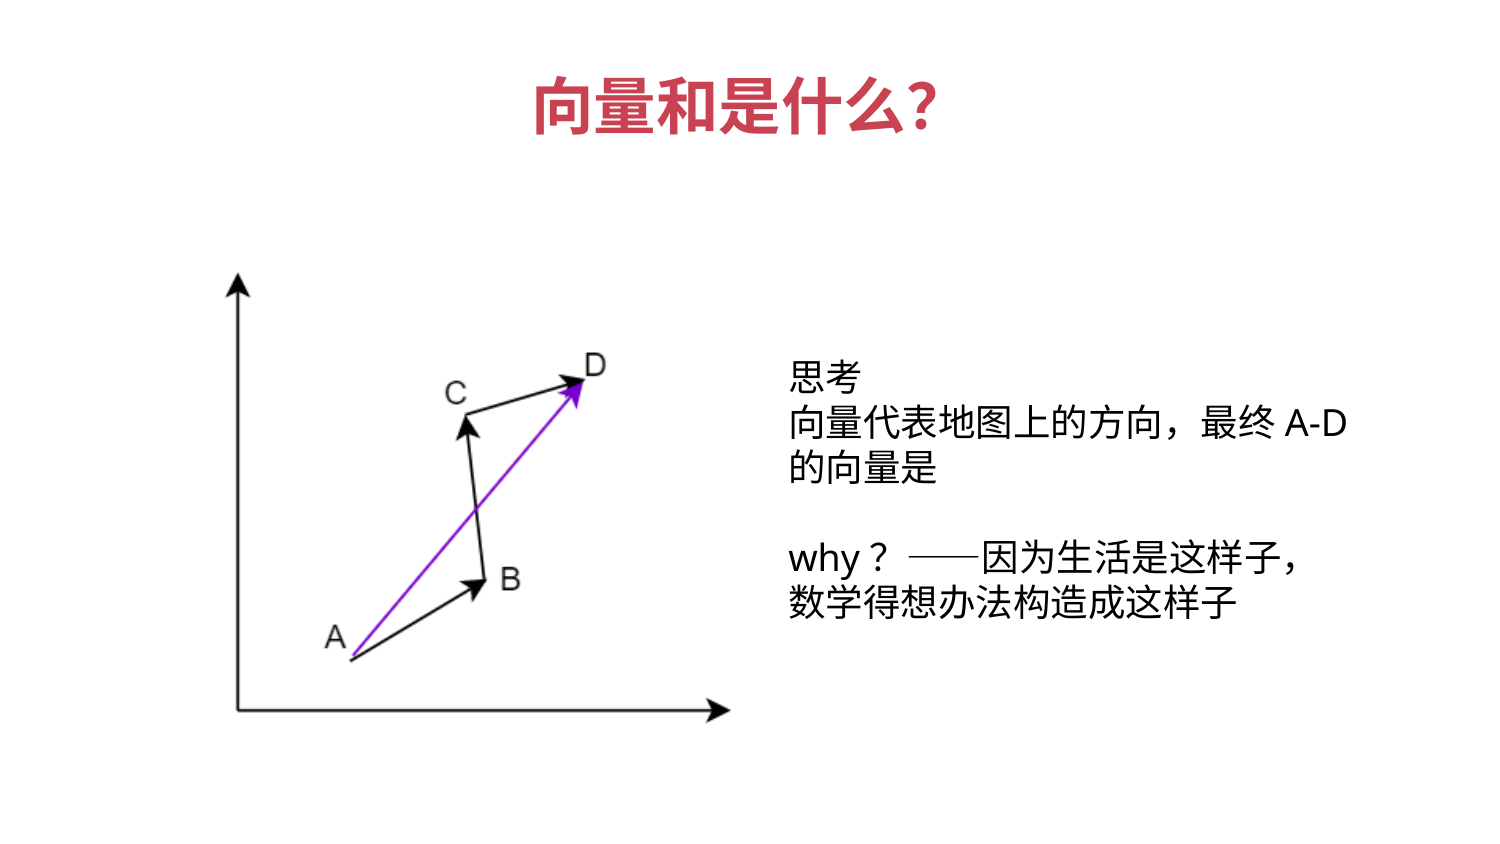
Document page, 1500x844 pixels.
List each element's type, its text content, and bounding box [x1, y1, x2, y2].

picture [172, 209, 803, 783]
title 向量和是什么？ [74, 33, 1426, 175]
